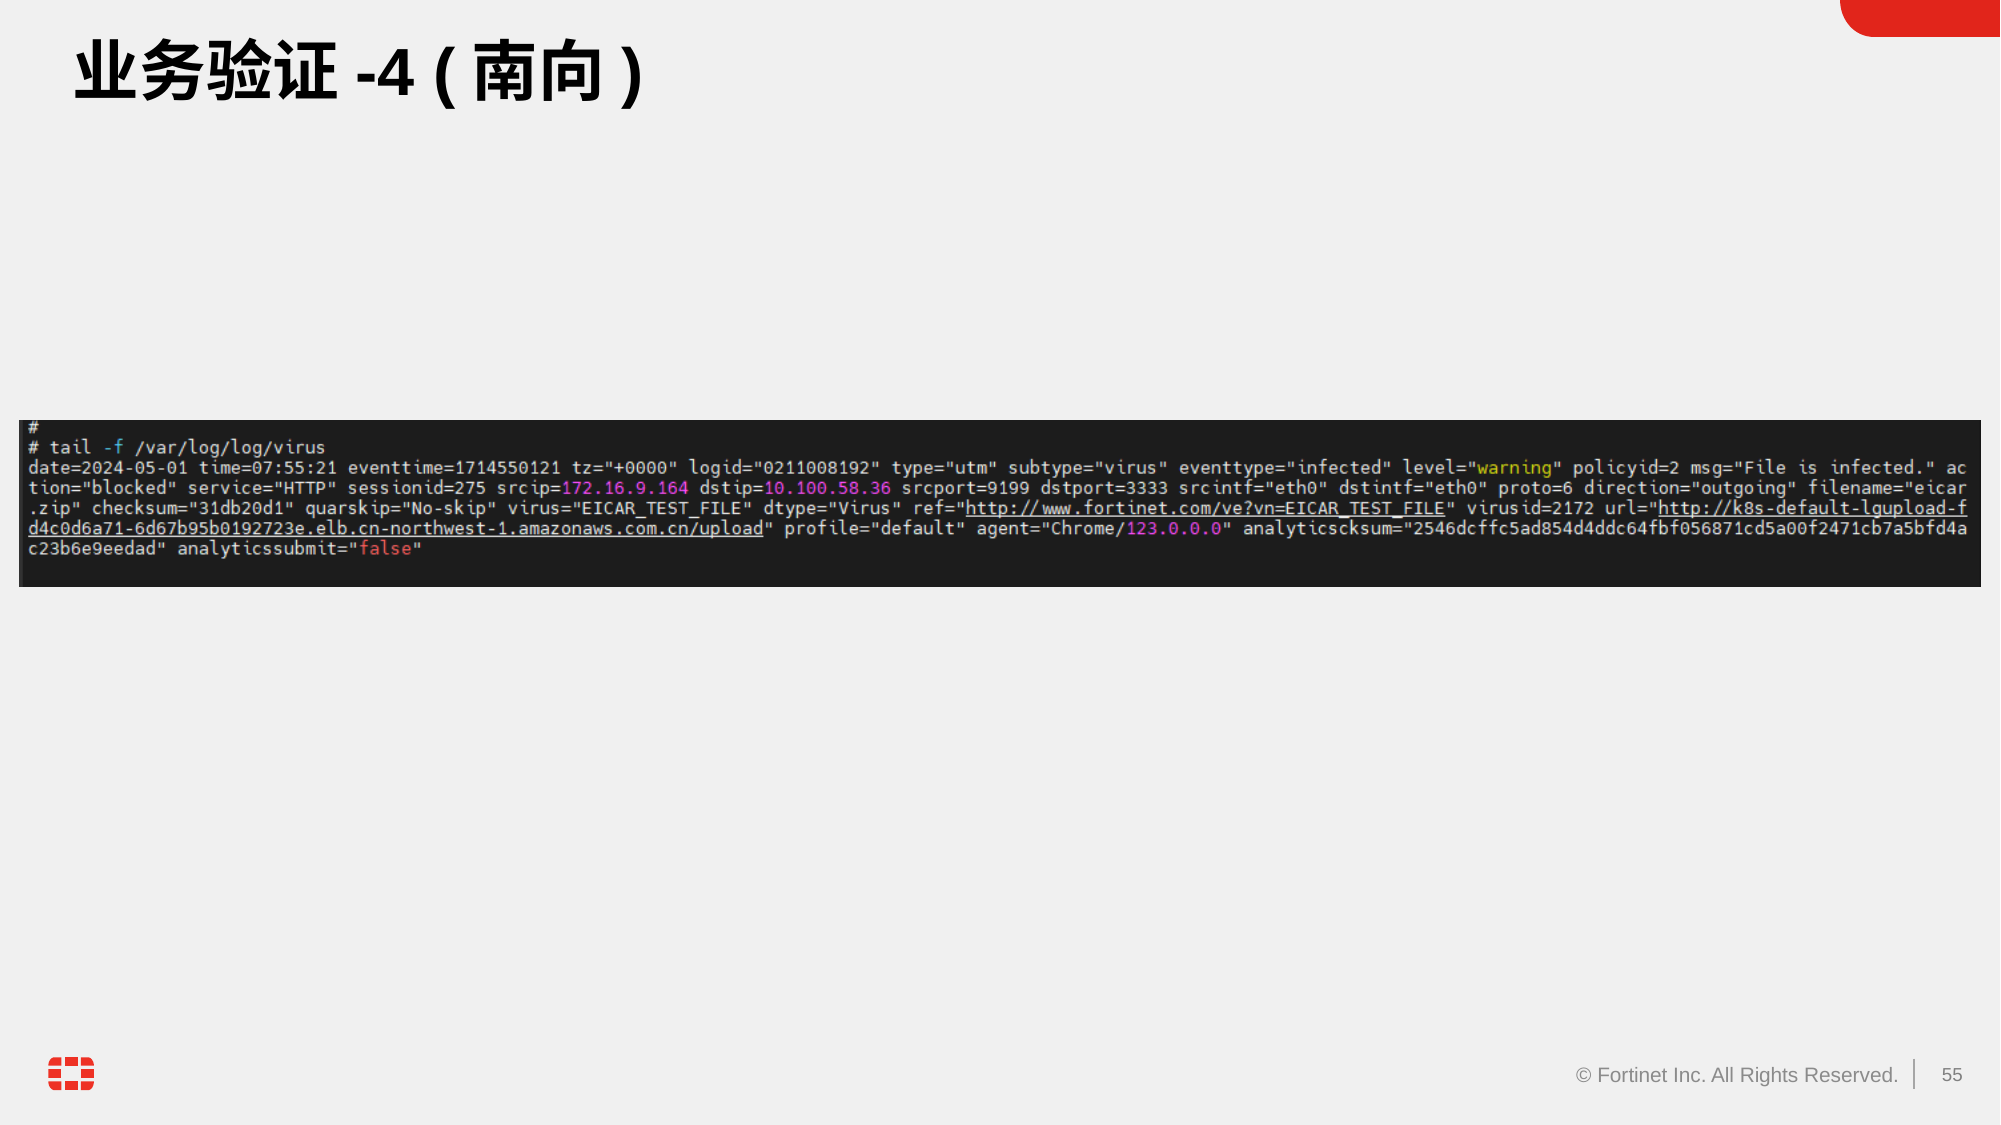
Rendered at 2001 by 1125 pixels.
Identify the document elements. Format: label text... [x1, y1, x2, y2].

picture [19, 420, 1981, 587]
title 业务验证-4 (南向) [57, 30, 1783, 118]
